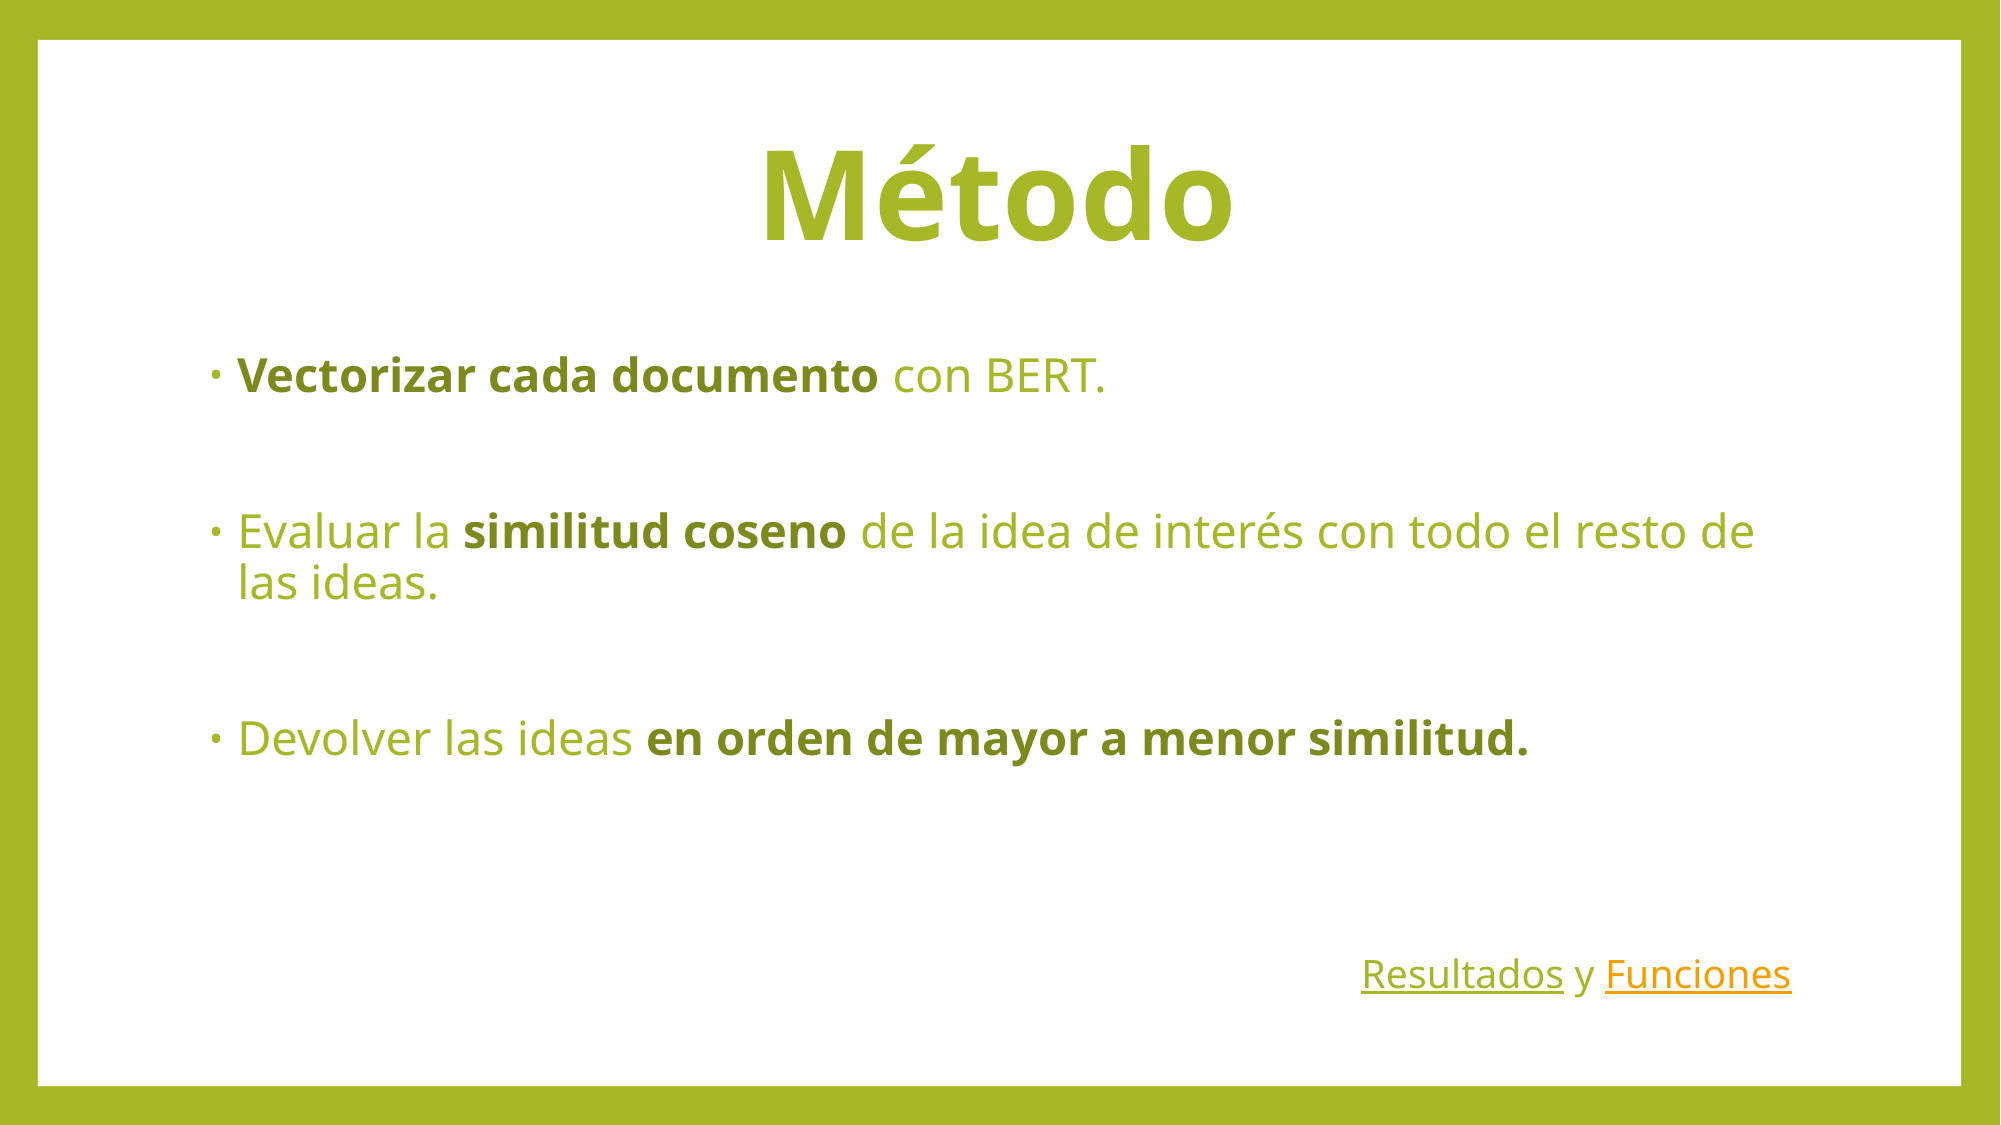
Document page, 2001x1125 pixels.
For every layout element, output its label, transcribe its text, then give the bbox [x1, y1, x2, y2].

title Método [187, 88, 1808, 312]
list Vectorizar cada documento con BERT. Evaluar la similitud coseno de la idea de interés con todo el resto de las ideas. Devolver las ideas en orden de mayor a menor similitud. Resultados y Funciones [187, 344, 1807, 1007]
